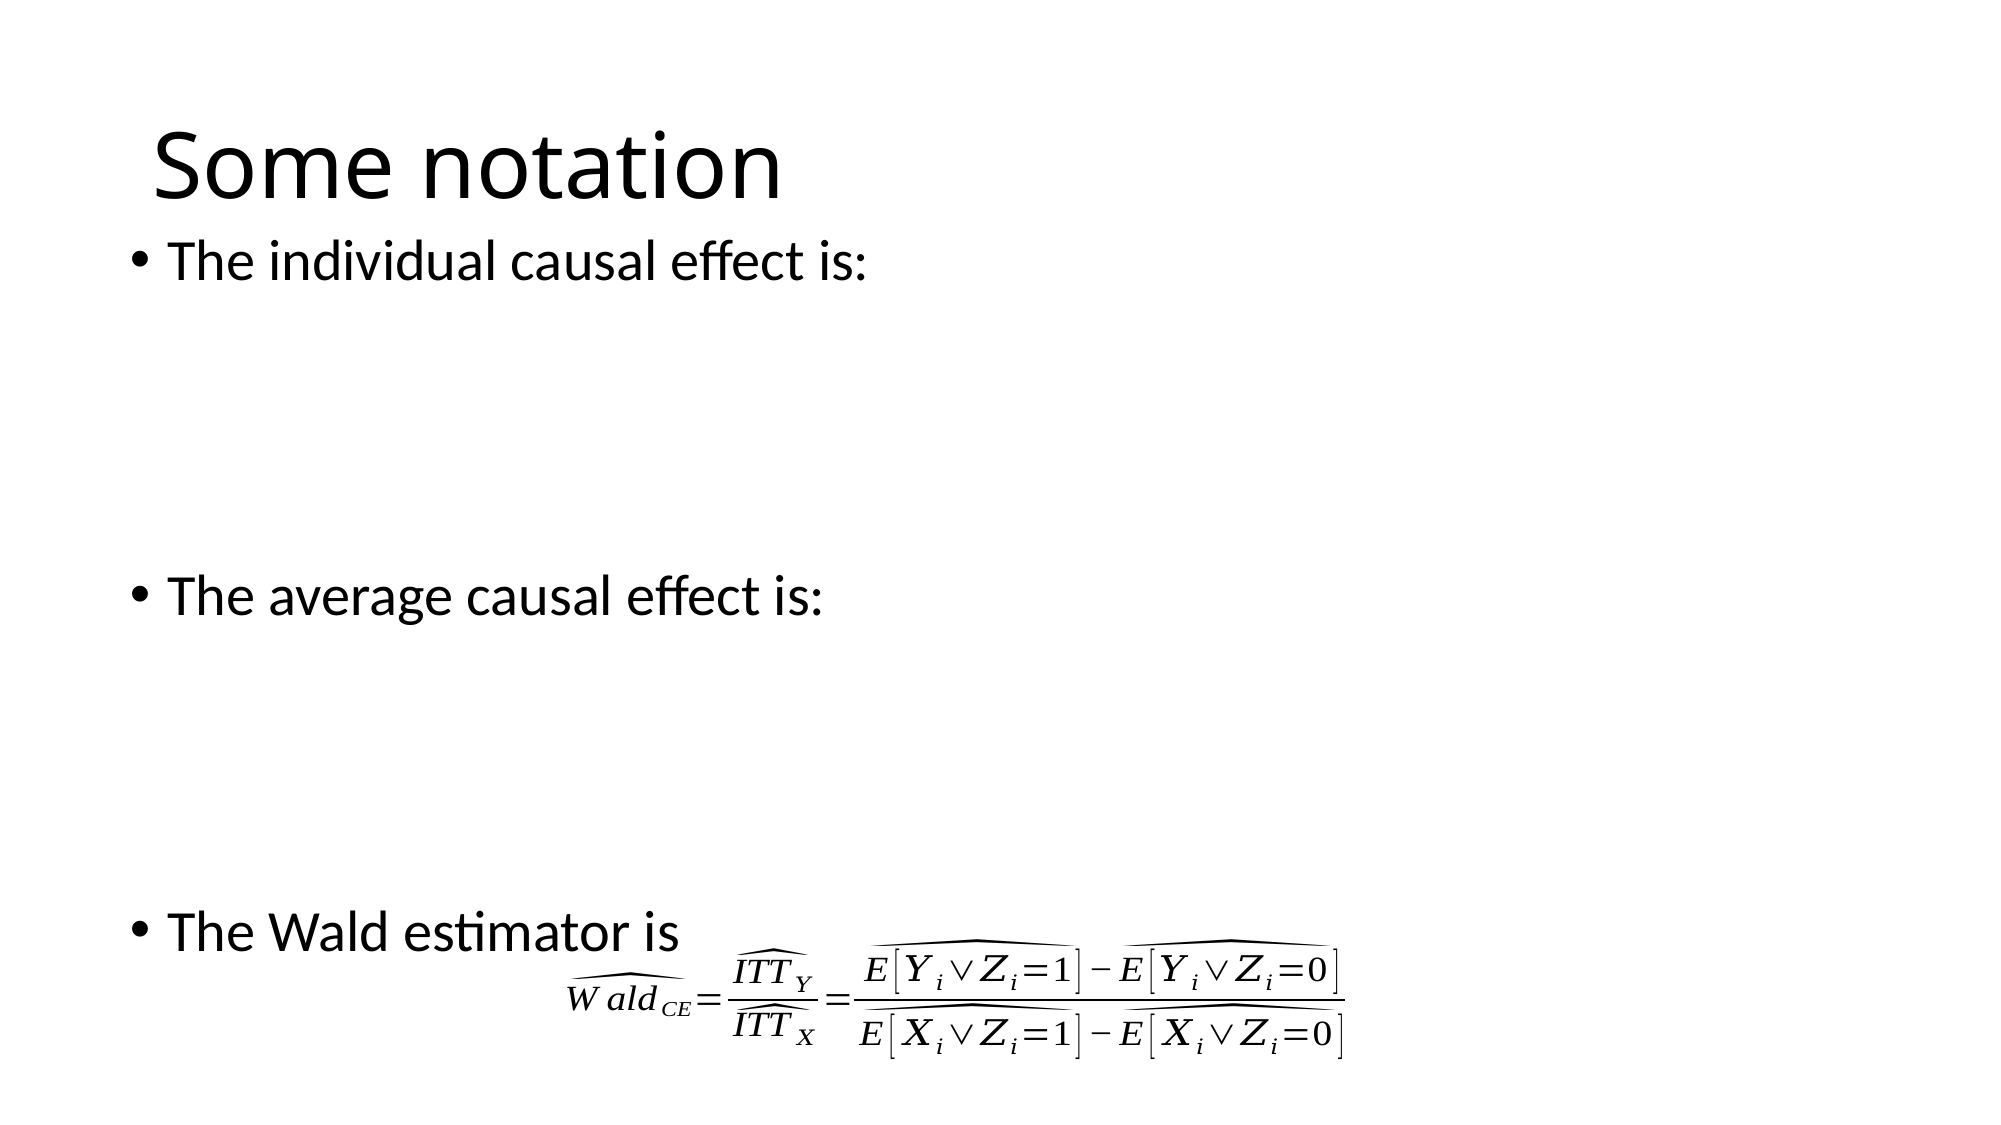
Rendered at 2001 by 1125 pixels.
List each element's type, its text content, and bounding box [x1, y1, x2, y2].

title Some notation [137, 59, 1863, 278]
